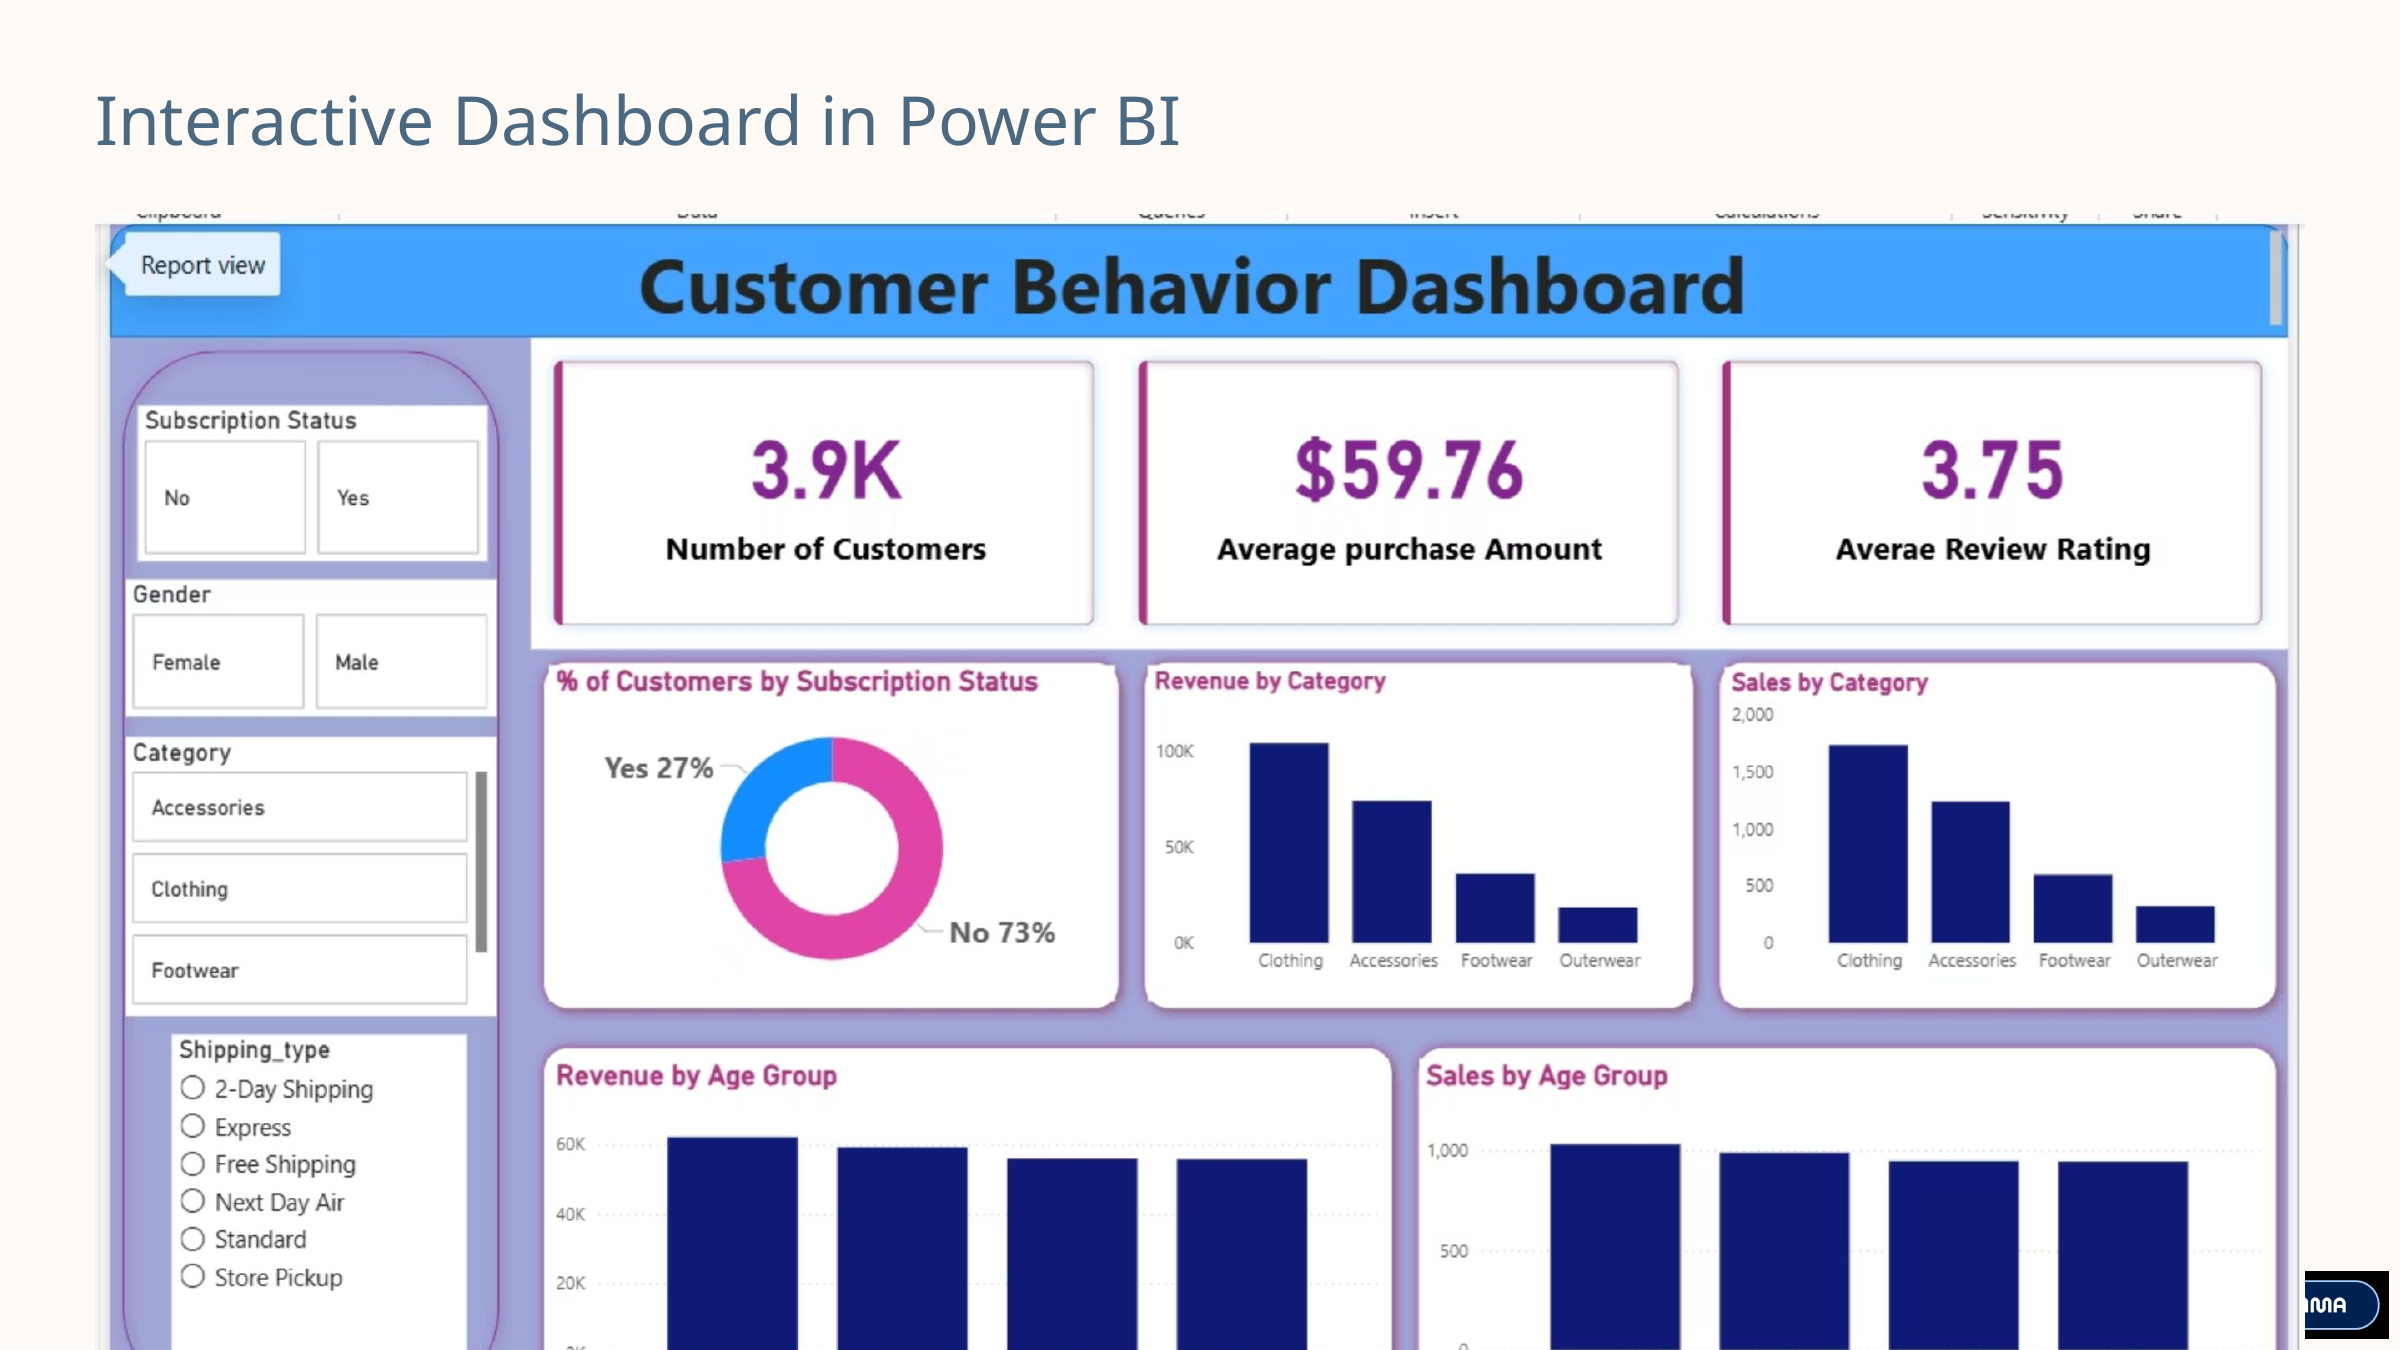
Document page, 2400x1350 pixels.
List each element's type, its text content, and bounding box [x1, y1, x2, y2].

text_box Interactive Dashboard in Power BI [95, 74, 1164, 160]
picture [95, 214, 2389, 1350]
